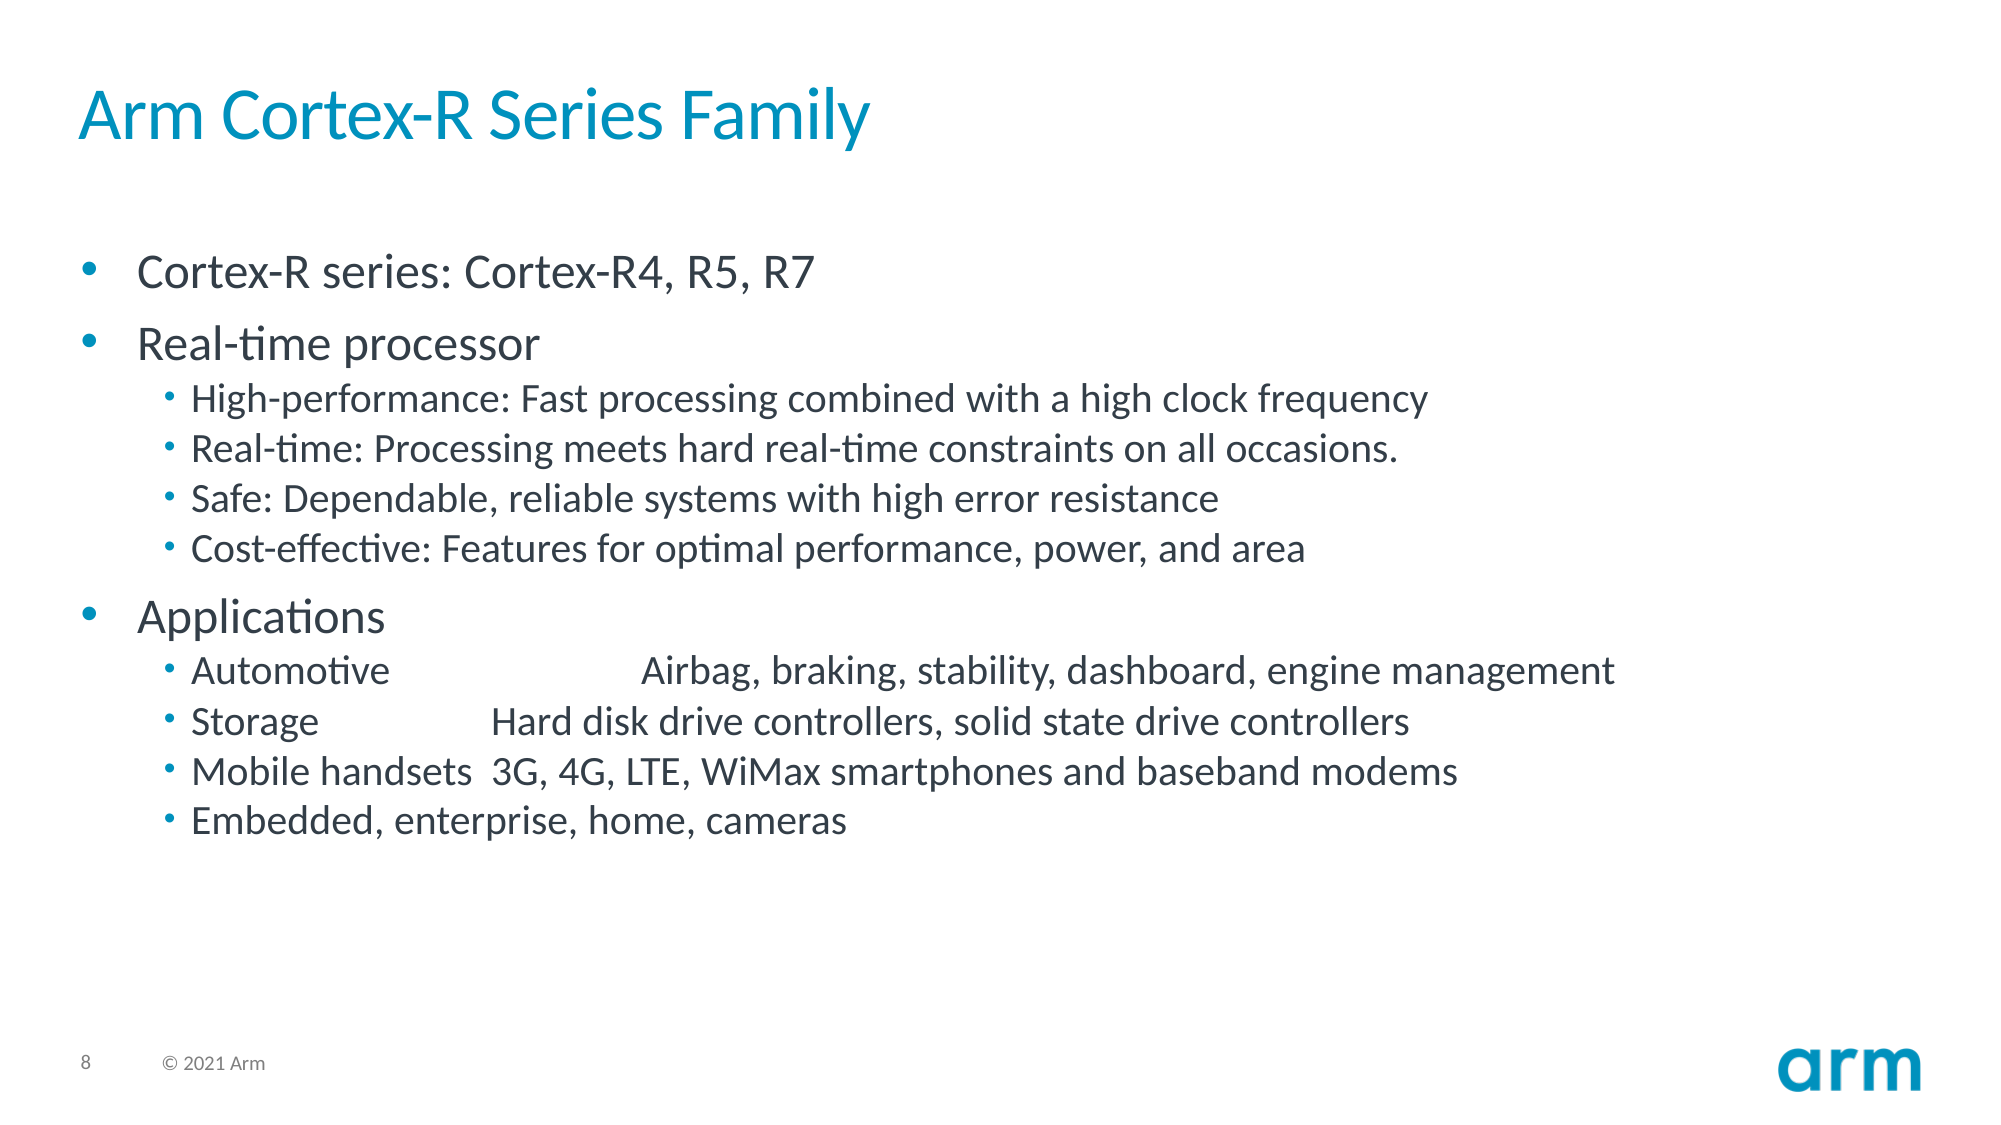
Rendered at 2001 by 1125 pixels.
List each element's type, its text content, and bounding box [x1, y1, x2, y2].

title Arm Cortex-R Series Family [78, 78, 1922, 186]
picture [1777, 1047, 1922, 1093]
list Cortex-R series: Cortex-R4, R5, R7 Real-time processor High-performance: Fast processing combined with a high clock frequency Real-time: Processing meets hard real-time constraints on all occasions. Safe: Dependable, reliable systems with high error resistance Cost-effective: Features for optimal performance, power, and area Applications Automotive Airbag, braking, stability, dashboard, engine management Storage Hard disk drive controllers, solid state drive controllers Mobile handsets 3G, 4G, LTE, WiMax smartphones and baseband modems Embedded, enterprise, home, cameras [80, 238, 1915, 909]
